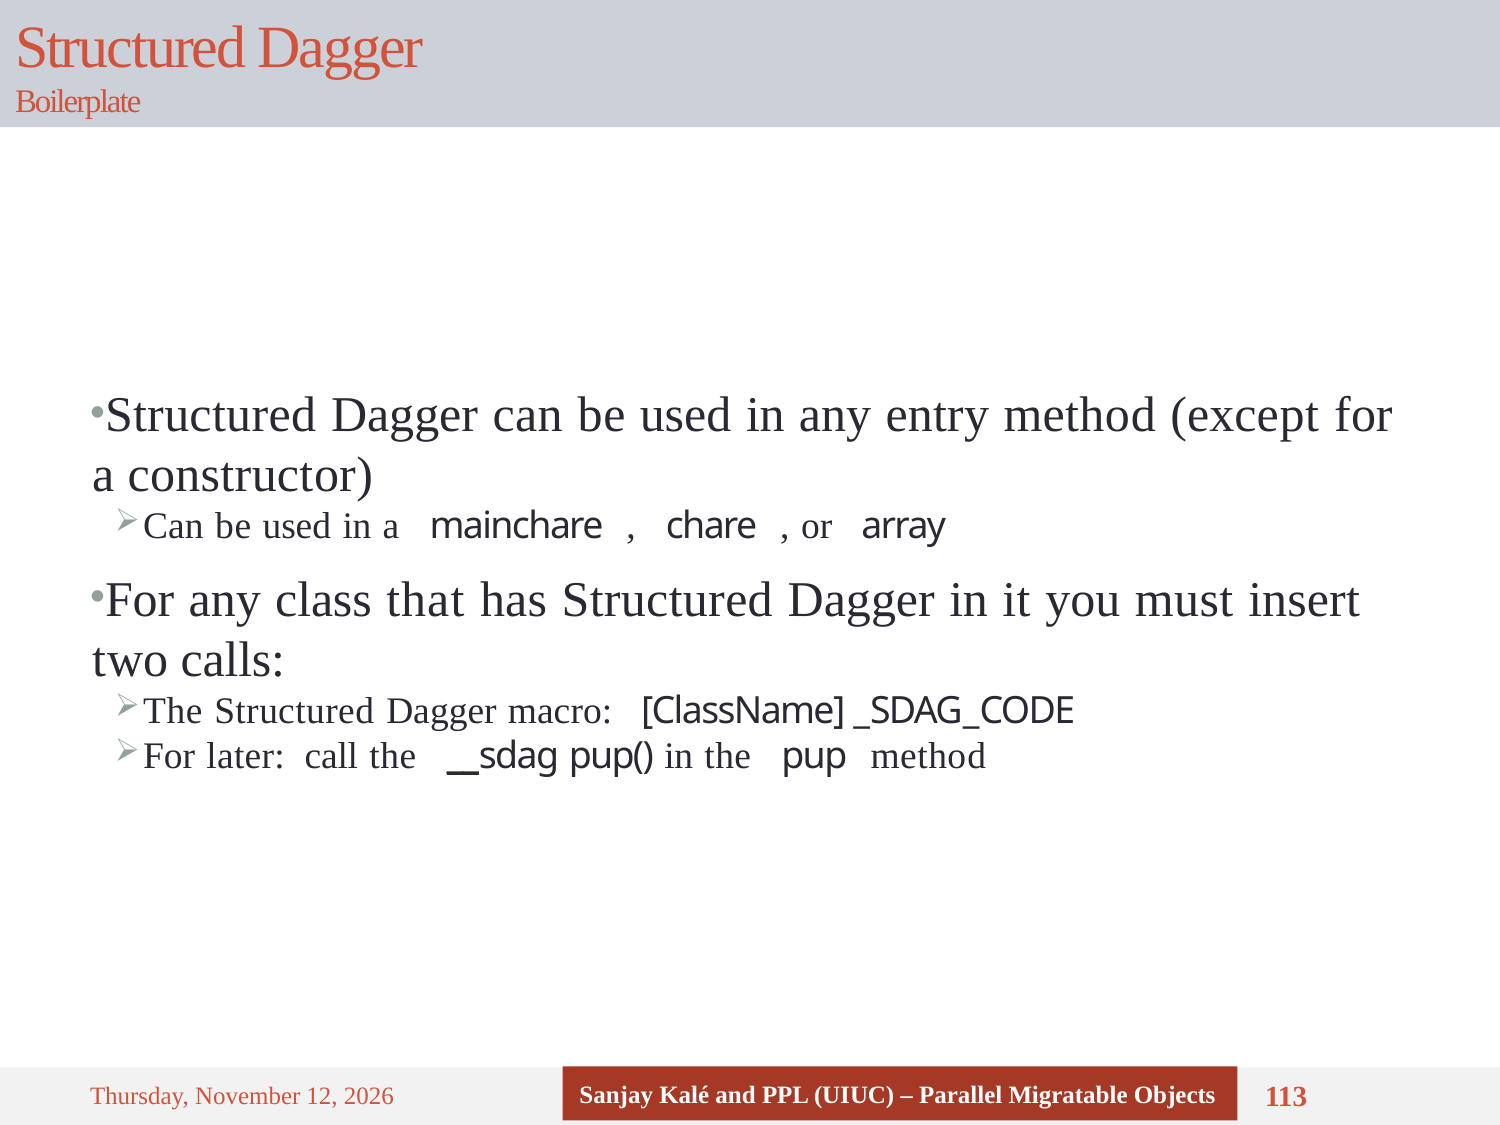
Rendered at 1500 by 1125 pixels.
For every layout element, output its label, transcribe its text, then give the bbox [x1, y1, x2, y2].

title Structured Dagger Boilerplate [0, 0, 1500, 128]
list Structured Dagger can be used in any entry method (except for a constructor) Can be used in a mainchare , chare , or array For any class that has Structured Dagger in it you must insert two calls: The Structured Dagger macro: [ClassName] _SDAG_CODE For later: call the __sdag pup() in the pup method [75, 373, 1425, 873]
footer Sanjay Kalé and PPL (UIUC) – Parallel Migratable Objects [562, 1066, 1238, 1121]
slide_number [75, 1067, 550, 1122]
slide_number 113 [1250, 1067, 1425, 1122]
